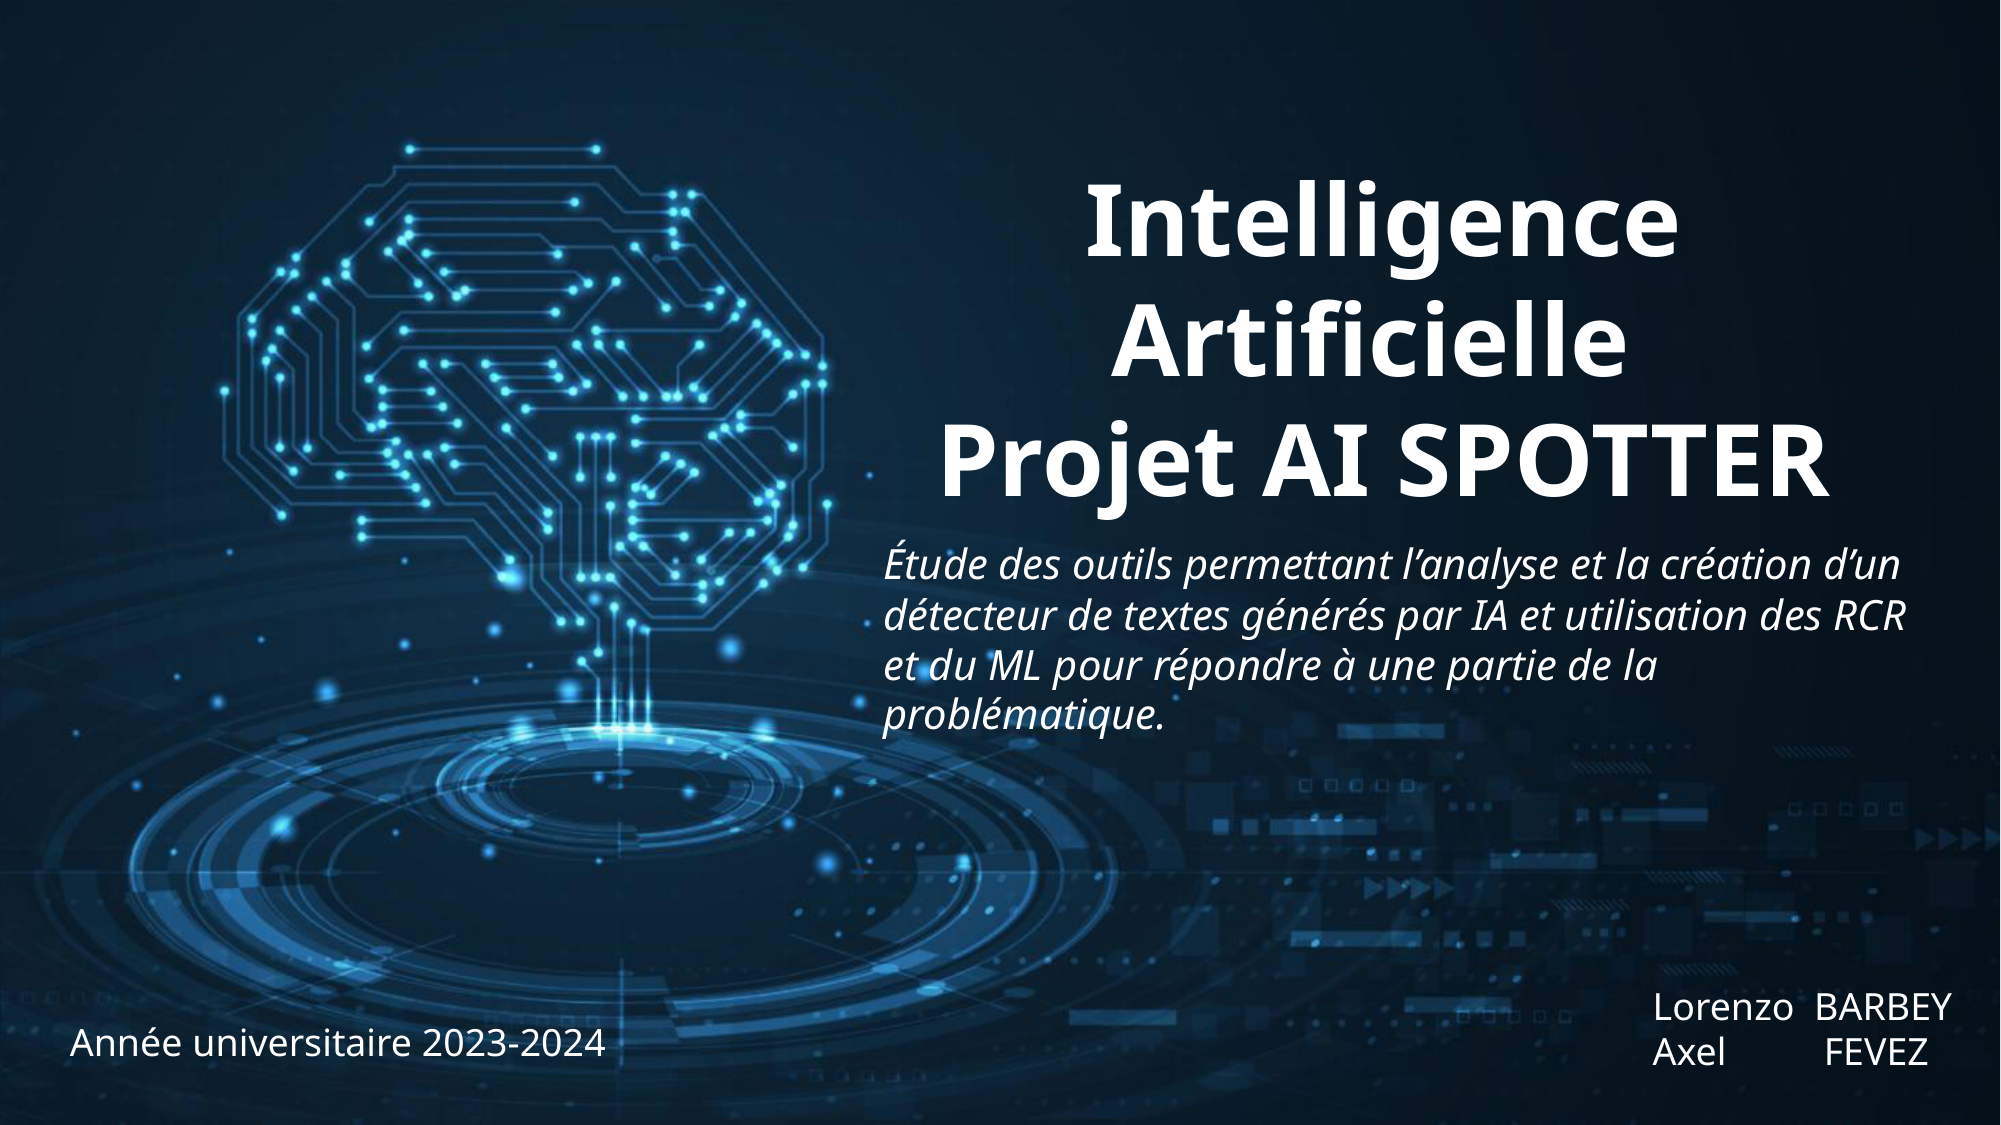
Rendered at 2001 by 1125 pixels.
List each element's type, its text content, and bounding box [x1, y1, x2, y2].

text_box Intelligence Artificielle Projet AI SPOTTER [834, 149, 1933, 524]
picture [0, 0, 2001, 1125]
text_box Étude des outils permettant l’analyse et la création d’un détecteur de textes générés par IA et utilisation des RCR et du ML pour répondre à une partie de la problématique. [868, 530, 1933, 746]
text_box Lorenzo BARBEY Axel FEVEZ [1637, 975, 2000, 1081]
text_box Année universitaire 2023-2024 [54, 1011, 1055, 1071]
